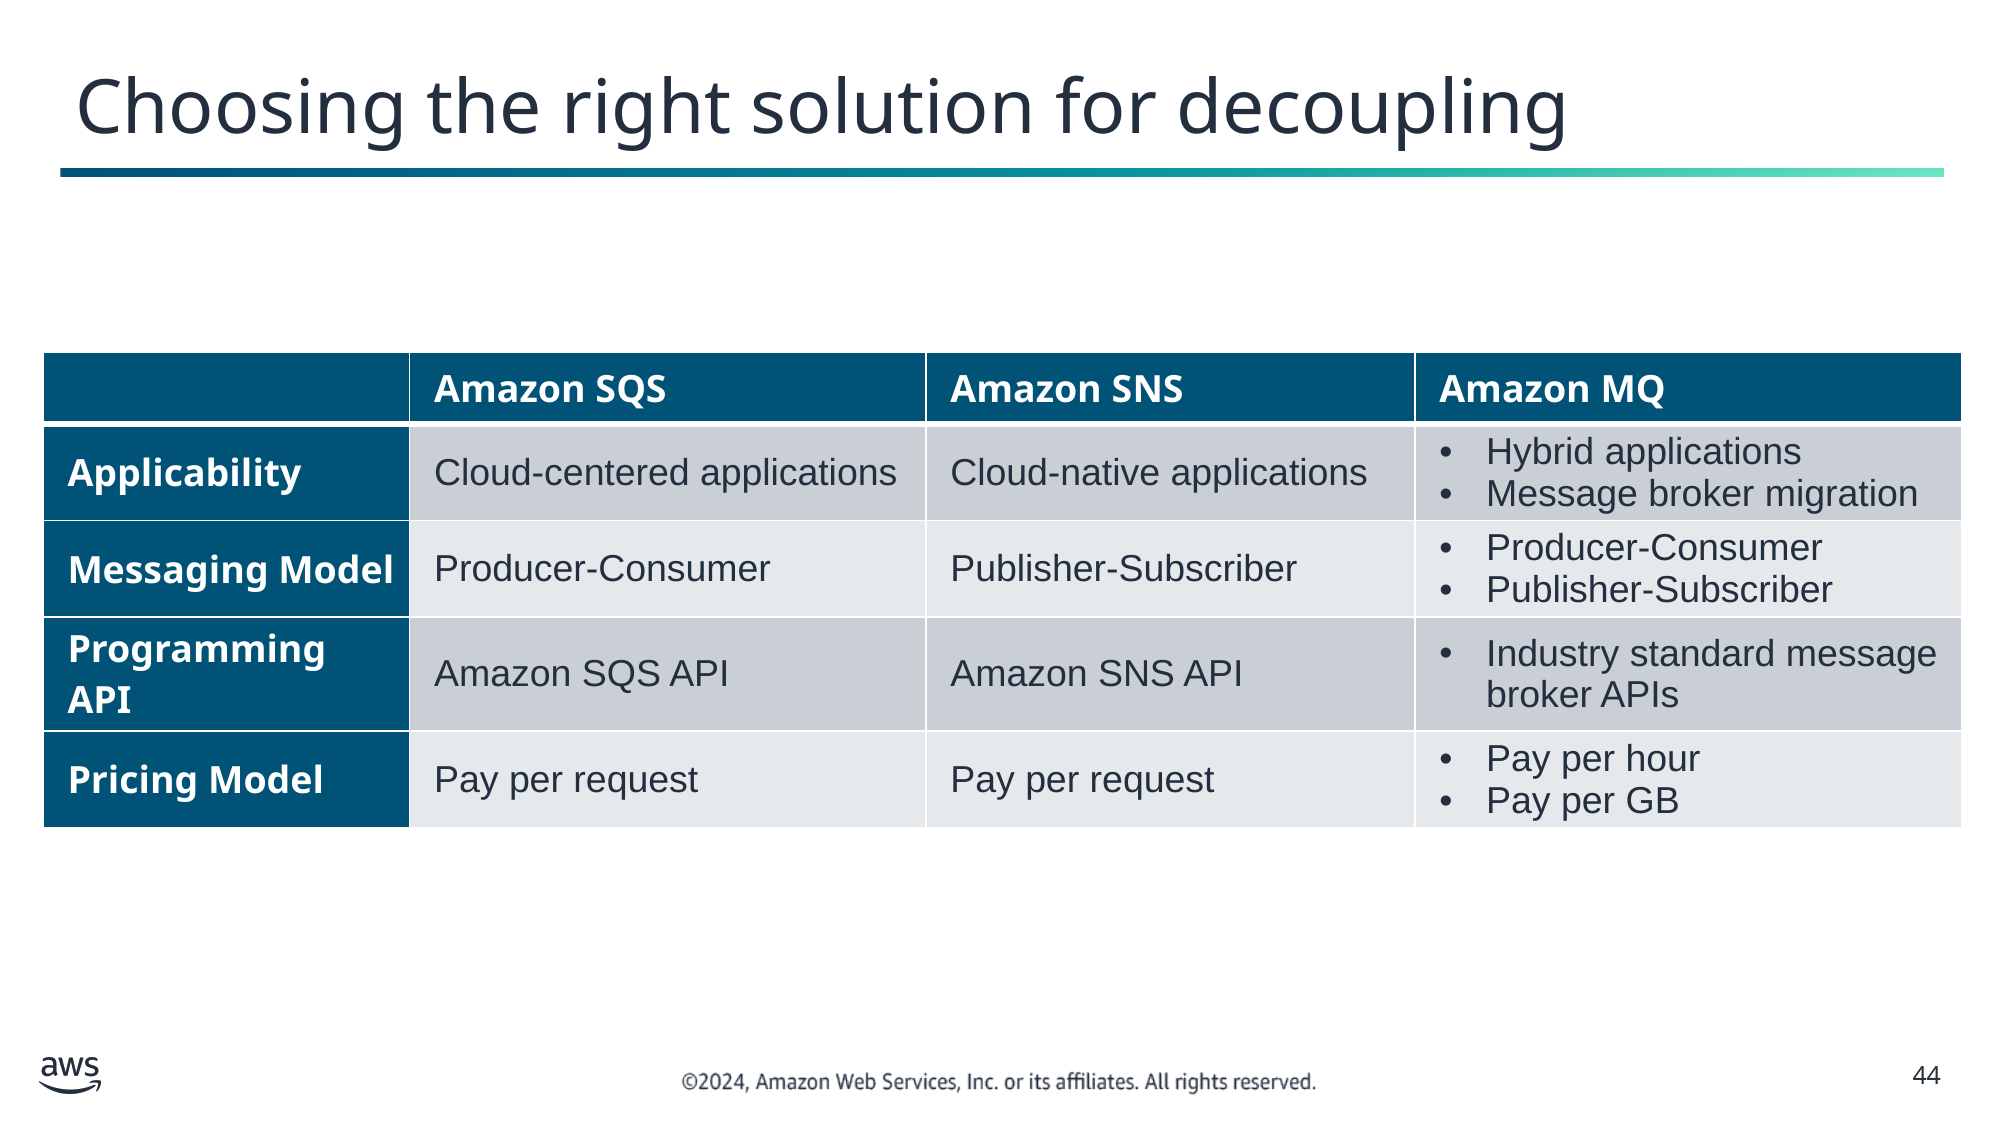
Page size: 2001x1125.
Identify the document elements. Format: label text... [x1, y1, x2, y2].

table_cell Cloud-centered applications [410, 427, 925, 520]
title Choosing the right solution for decoupling [60, 49, 1941, 170]
table_cell Applicability [44, 427, 409, 520]
table_header [44, 353, 409, 421]
table_cell Publisher-Subscriber [927, 521, 1414, 616]
picture [39, 1057, 101, 1094]
table_cell Amazon SNS API [927, 618, 1414, 730]
picture [682, 168, 1944, 177]
table_cell Programming API [44, 618, 409, 730]
table_cell Pricing Model [44, 732, 409, 827]
picture [621, 1061, 1378, 1105]
table_cell Producer-Consumer [410, 521, 925, 616]
table_cell Pay per request [410, 732, 925, 827]
table_cell Hybrid applications Message broker migration [1416, 427, 1961, 520]
table_cell Industry standard message broker APIs [1416, 618, 1961, 730]
table_cell Pay per request [927, 732, 1414, 827]
table_cell Amazon SQS API [410, 618, 925, 730]
table_cell Cloud-native applications [927, 427, 1414, 520]
table_header Amazon MQ [1416, 353, 1961, 421]
table_cell Producer-Consumer Publisher-Subscriber [1416, 521, 1961, 616]
table_header Amazon SNS [927, 353, 1414, 421]
table_header Amazon SQS [410, 353, 925, 421]
slide_number ‹#› [1861, 1057, 1941, 1095]
table_cell Pay per hour Pay per GB [1416, 732, 1961, 827]
table_cell Messaging Model [44, 521, 409, 616]
